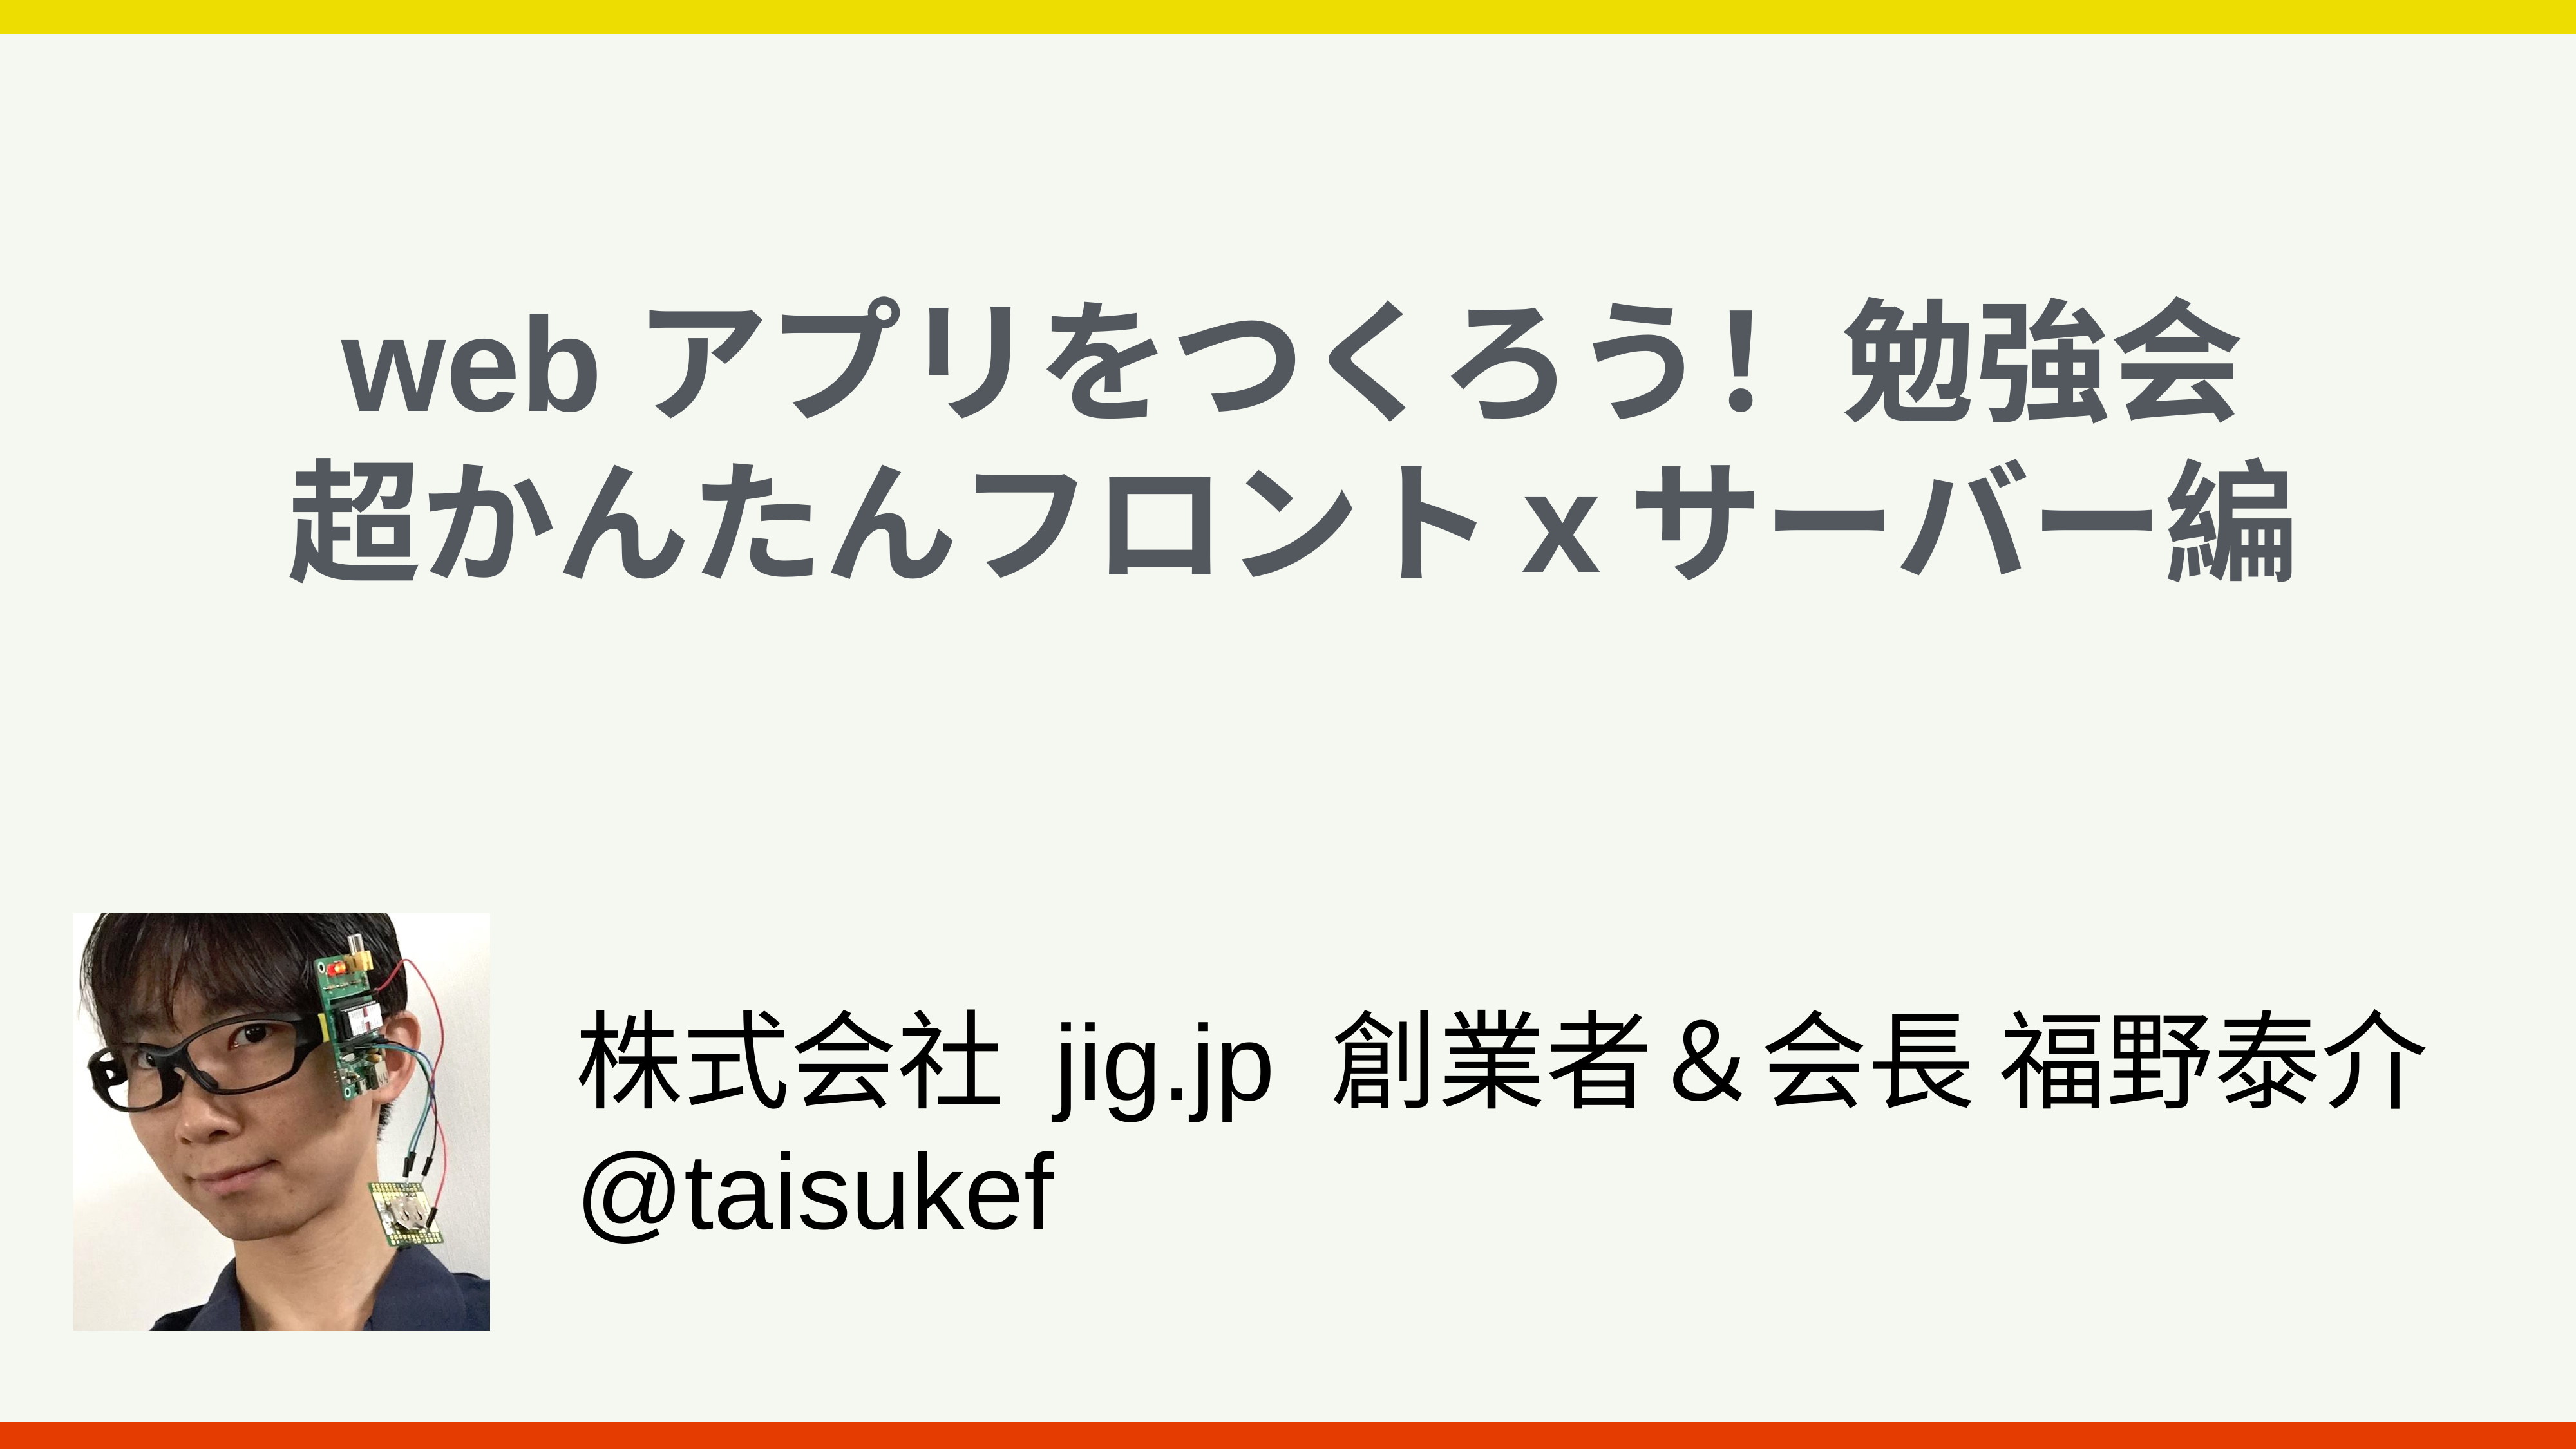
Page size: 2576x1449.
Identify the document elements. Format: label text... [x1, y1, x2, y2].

picture [0, 1422, 2576, 1449]
picture [73, 913, 490, 1331]
text_box 株式会社 jig.jp 創業者＆会長 福野泰介 @taisukef [571, 989, 2458, 1255]
picture [0, 0, 2576, 34]
title webアプリをつくろう！勉強会 超かんたんフロントｘサーバー編 [77, 53, 2509, 822]
